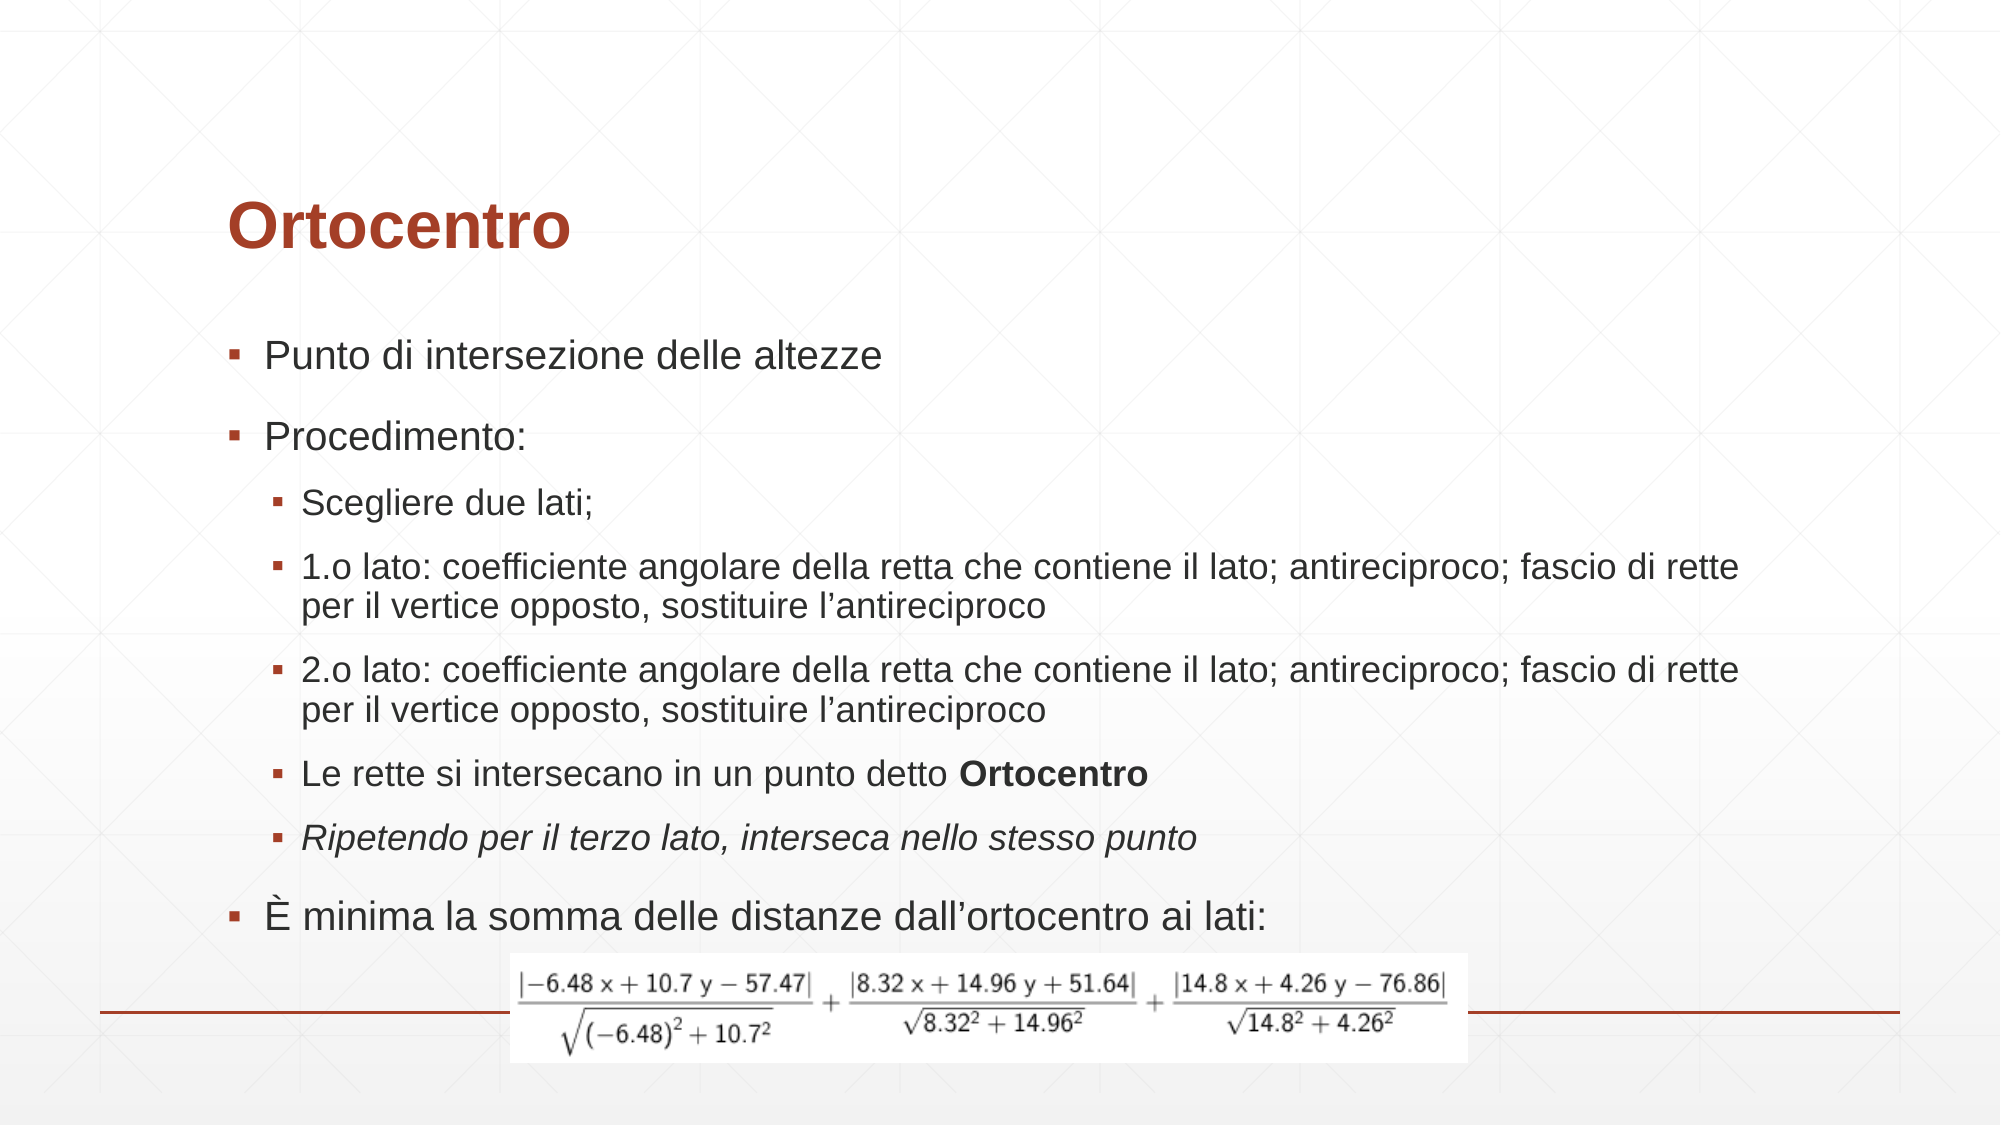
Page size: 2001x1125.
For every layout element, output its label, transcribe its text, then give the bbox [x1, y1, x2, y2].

title Ortocentro [212, 82, 1788, 271]
picture [510, 953, 1468, 1063]
list Punto di intersezione delle altezze Procedimento: Scegliere due lati; 1.o lato: coefficiente angolare della retta che contiene il lato; antireciproco; fascio di rette per il vertice opposto, sostituire l’antireciproco 2.o lato: coefficiente angolare della retta che contiene il lato; antireciproco; fascio di rette per il vertice opposto, sostituire l’antireciproco Le rette si intersecano in un punto detto Ortocentro Ripetendo per il terzo lato, interseca nello stesso punto È minima la somma delle distanze dall’ortocentro ai lati: [212, 326, 1788, 952]
